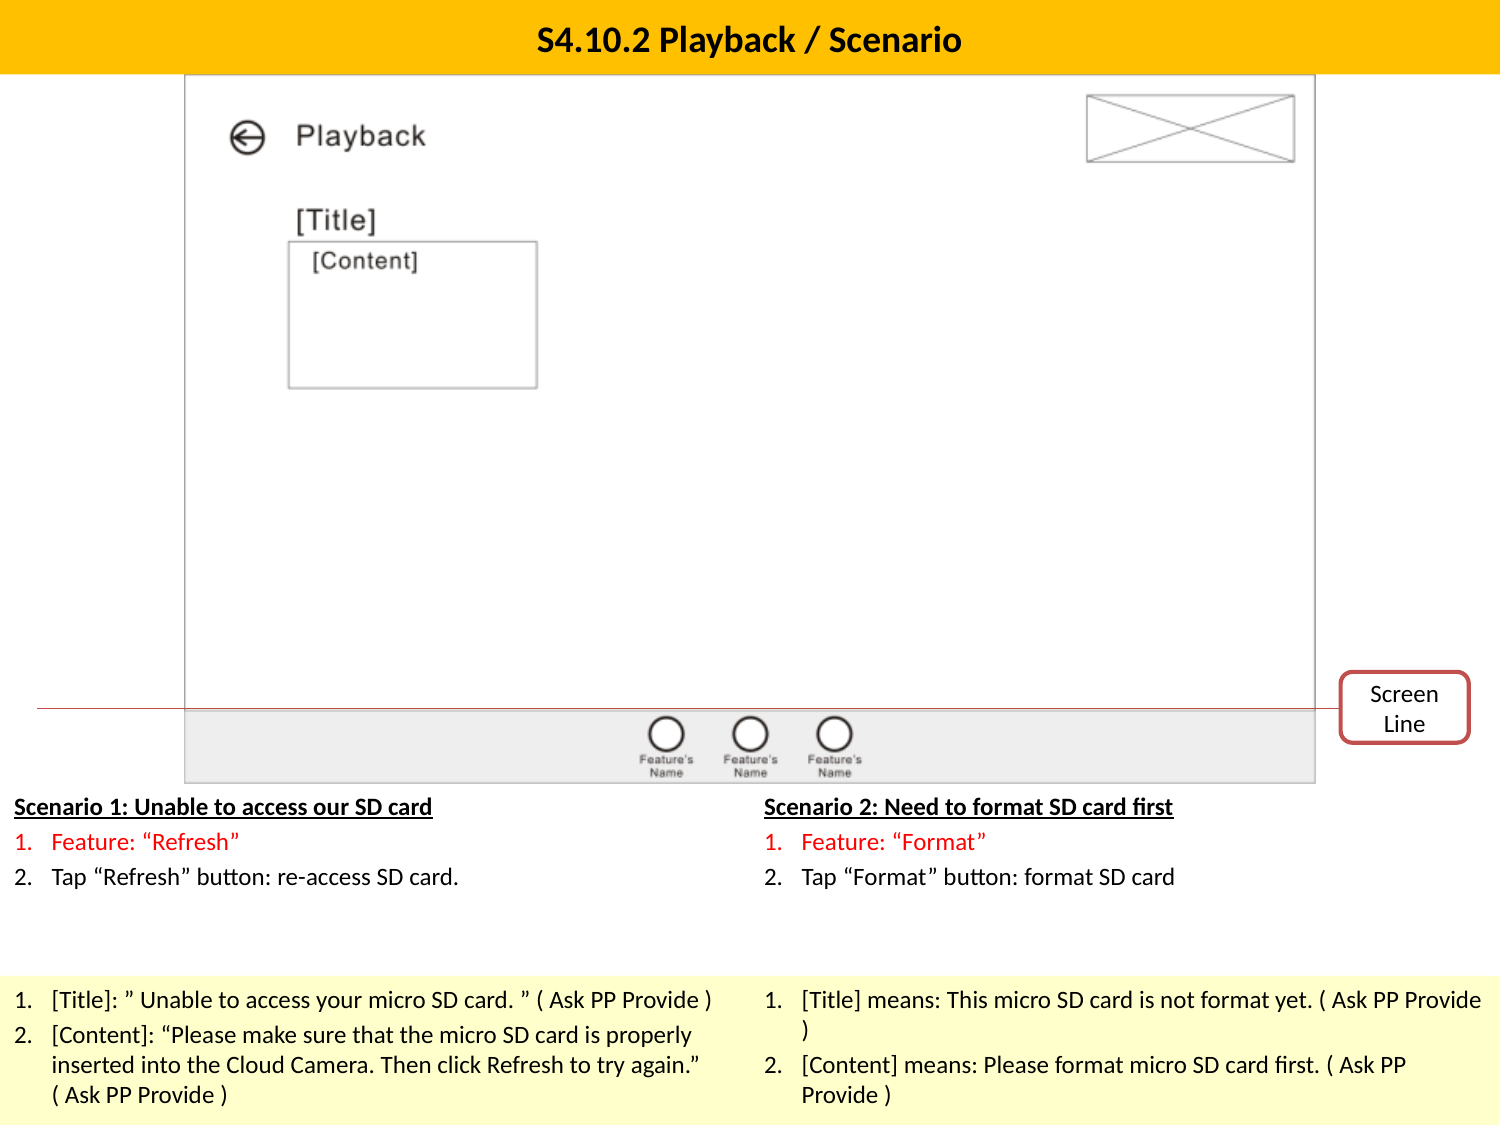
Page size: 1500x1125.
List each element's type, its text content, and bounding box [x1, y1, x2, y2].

picture [184, 74, 1316, 708]
text_box [Title]: ” Unable to access your micro SD card. ” ( Ask PP Provide ) [Content]: “Please make sure that the micro SD card is properly inserted into the Cloud Camera. Then click Refresh to try again.” ( Ask PP Provide ) [0, 974, 747, 1125]
text_box Screen Line [1338, 669, 1471, 745]
text_box [Title] means: This micro SD card is not format yet. ( Ask PP Provide ) [Content] means: Please format micro SD card first. ( Ask PP Provide ) [747, 974, 1500, 1125]
text_box Scenario 2: Need to format SD card first Feature: “Format” Tap “Format” button: format SD card [749, 783, 1500, 974]
text_box S4.10.2 Playback / Scenario [0, 0, 1500, 77]
text_box Scenario 1: Unable to access our SD card Feature: “Refresh” Tap “Refresh” button: re-access SD card. [0, 783, 749, 974]
picture [184, 709, 1316, 784]
